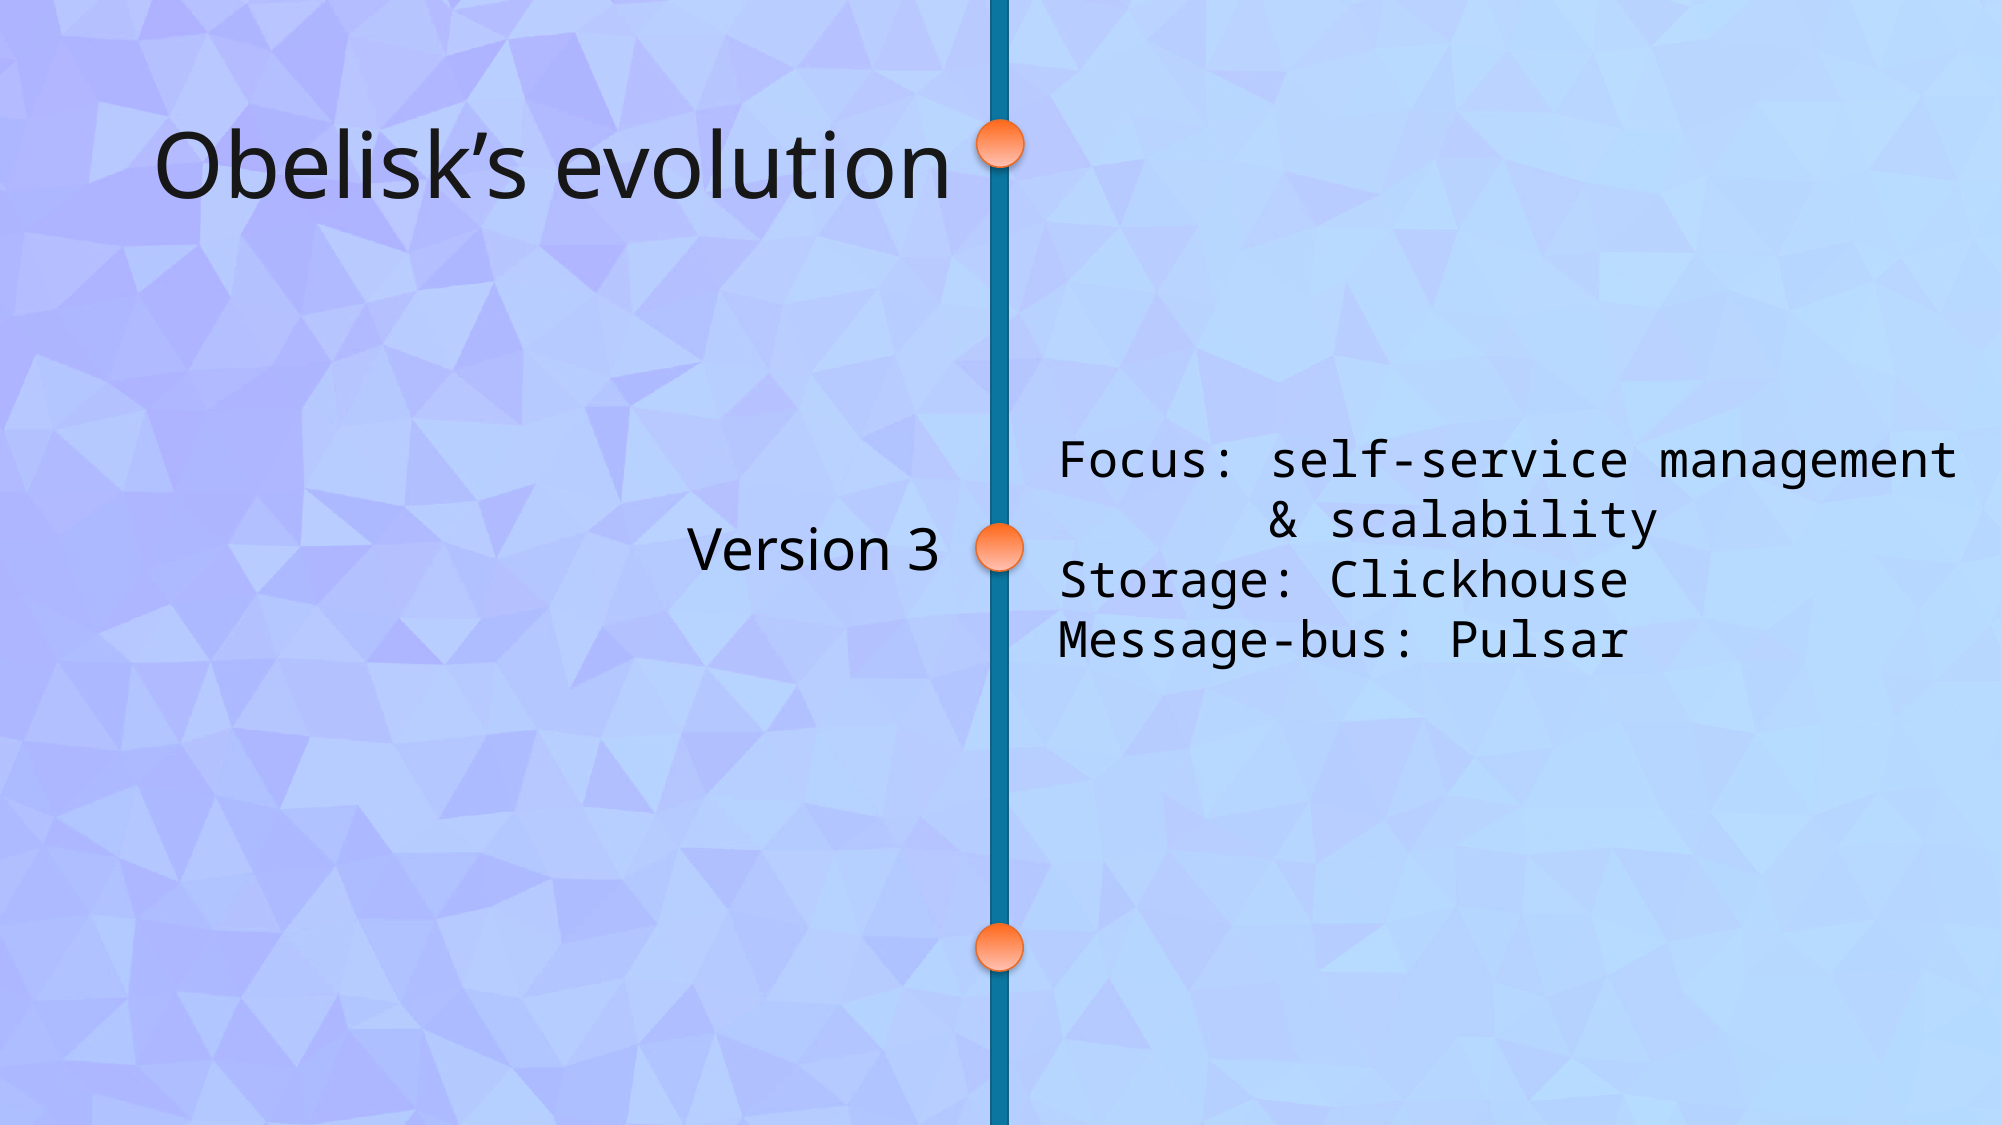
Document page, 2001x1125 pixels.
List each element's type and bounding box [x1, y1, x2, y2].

text_box [0, 0, 2000, 1125]
